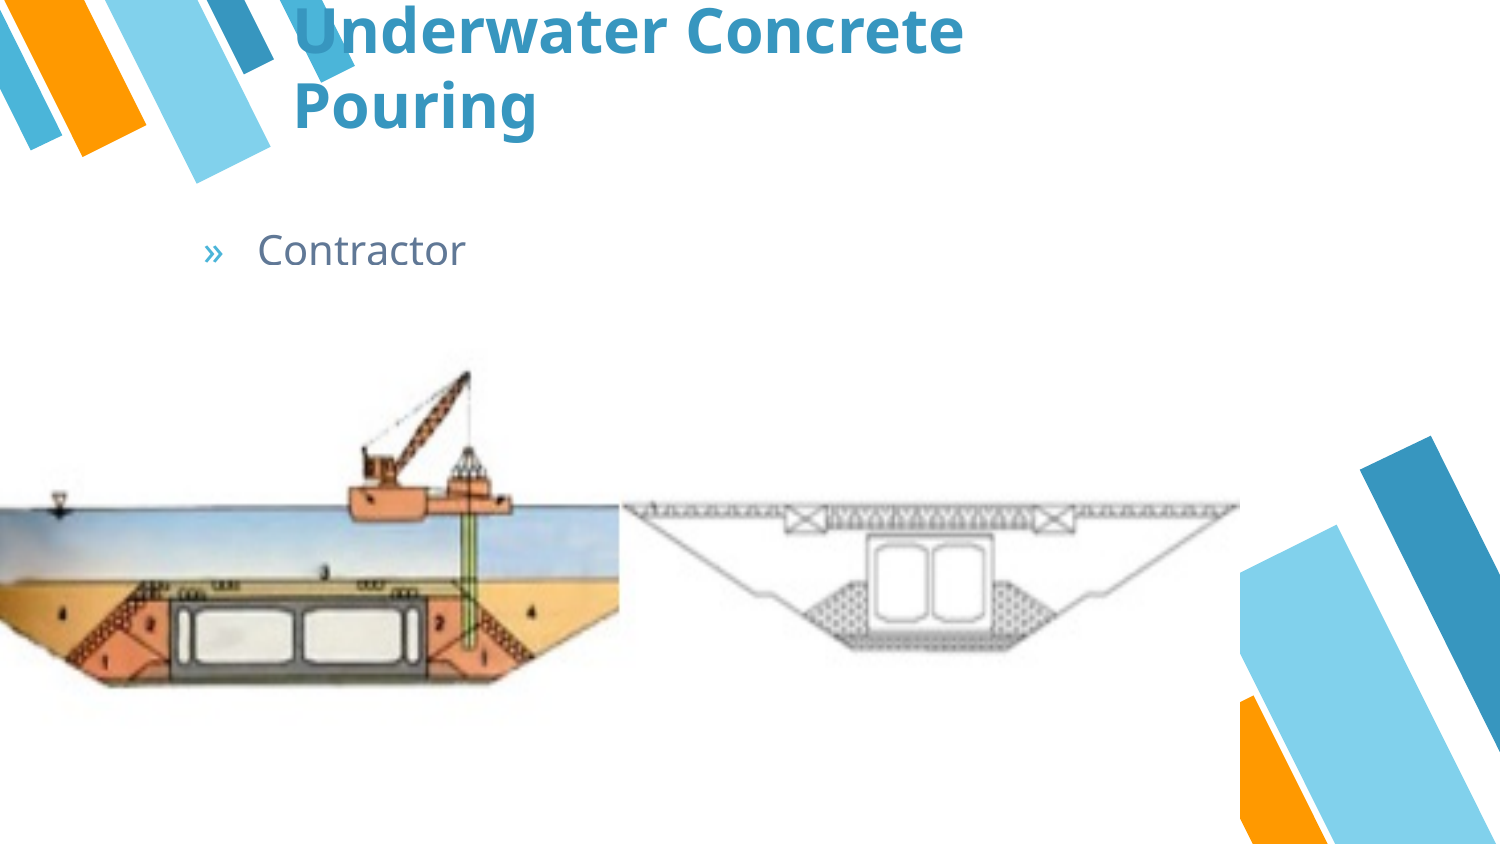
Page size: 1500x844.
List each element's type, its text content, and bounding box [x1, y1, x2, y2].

picture [0, 265, 1241, 844]
list Contractor [171, 209, 1117, 263]
title Underwater Concrete Pouring [277, 43, 1223, 156]
